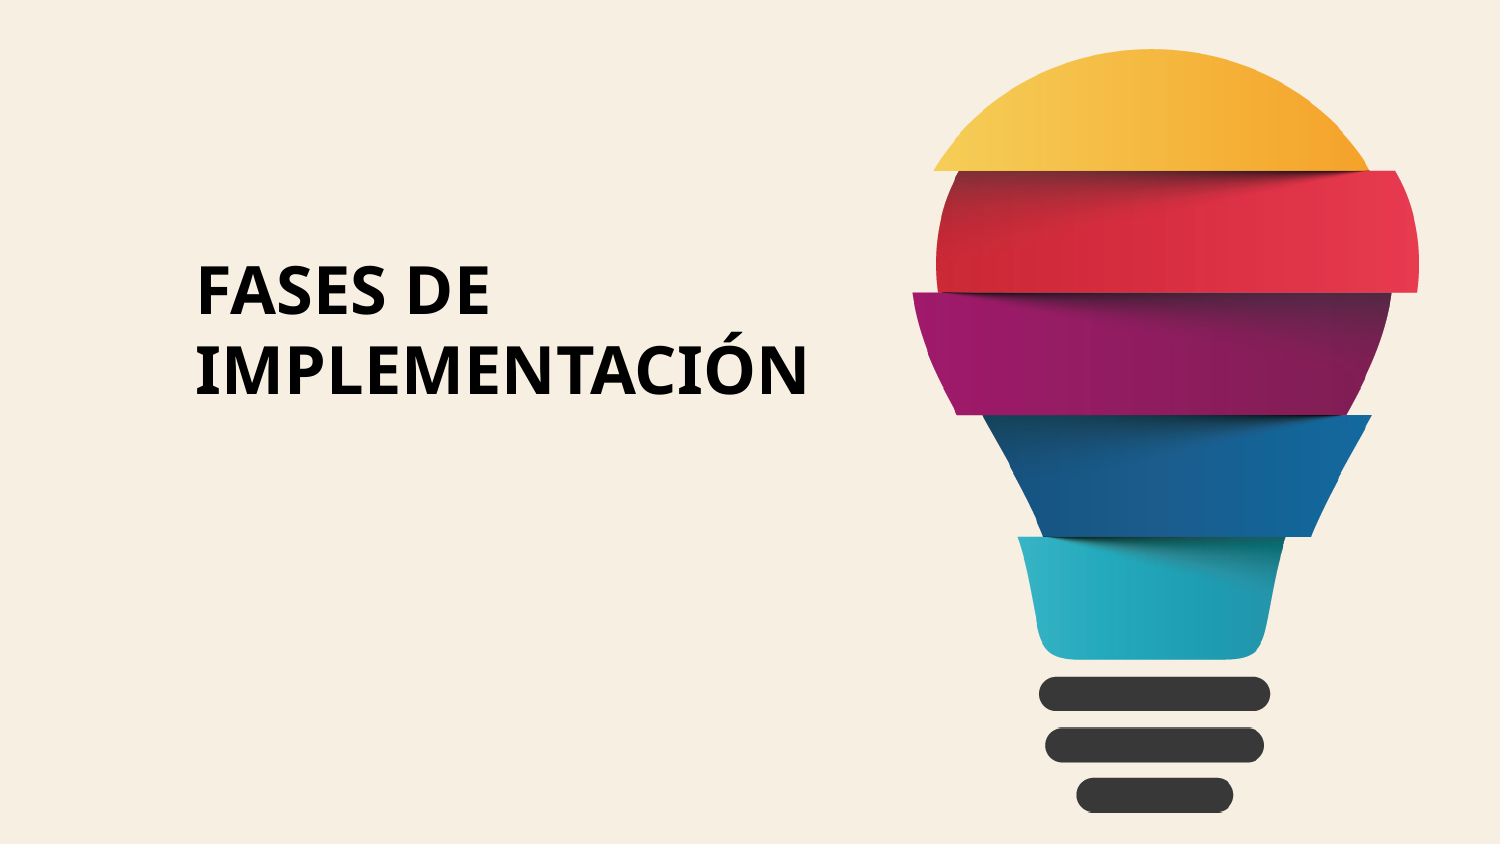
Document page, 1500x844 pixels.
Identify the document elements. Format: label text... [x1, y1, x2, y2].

text_box FASES DE IMPLEMENTACIÓN [180, 240, 883, 415]
text_box [898, 47, 1449, 815]
